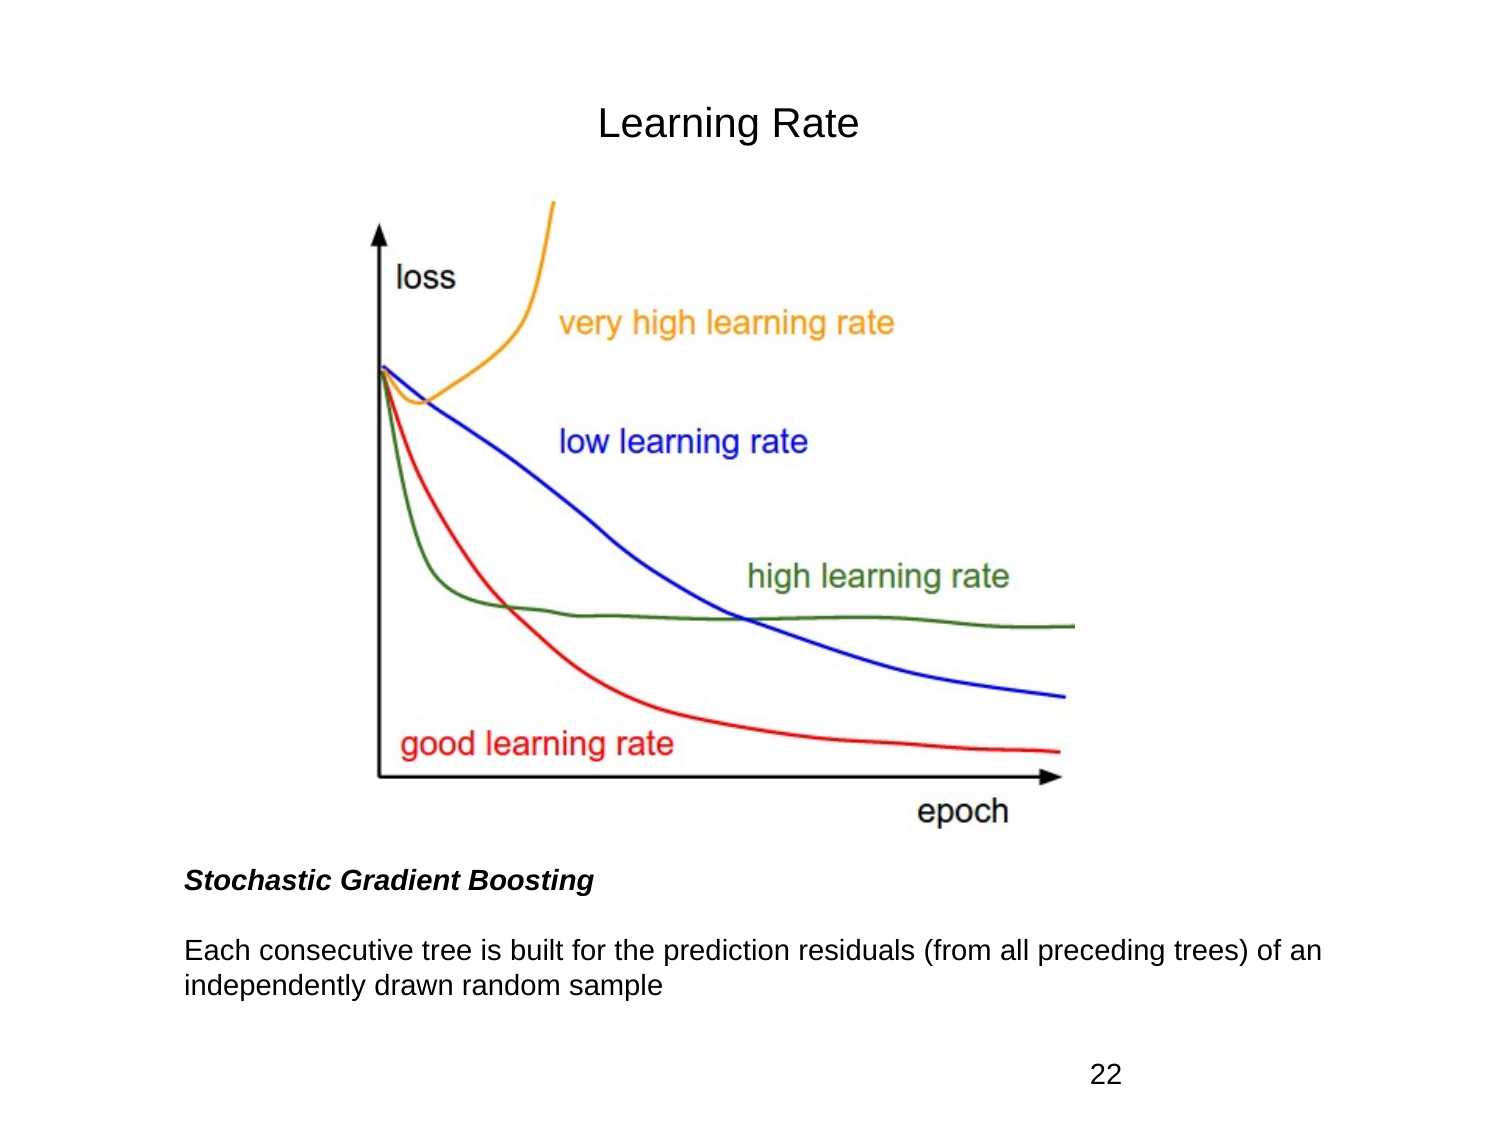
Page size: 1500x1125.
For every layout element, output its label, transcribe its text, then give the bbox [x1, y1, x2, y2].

text_box Stochastic Gradient Boosting Each consecutive tree is built for the prediction residuals (from all preceding trees) of an independently drawn random sample [169, 854, 1459, 1009]
text_box Learning Rate [582, 87, 1439, 153]
slide_number 22 [1074, 1042, 1425, 1103]
picture [357, 192, 1076, 840]
